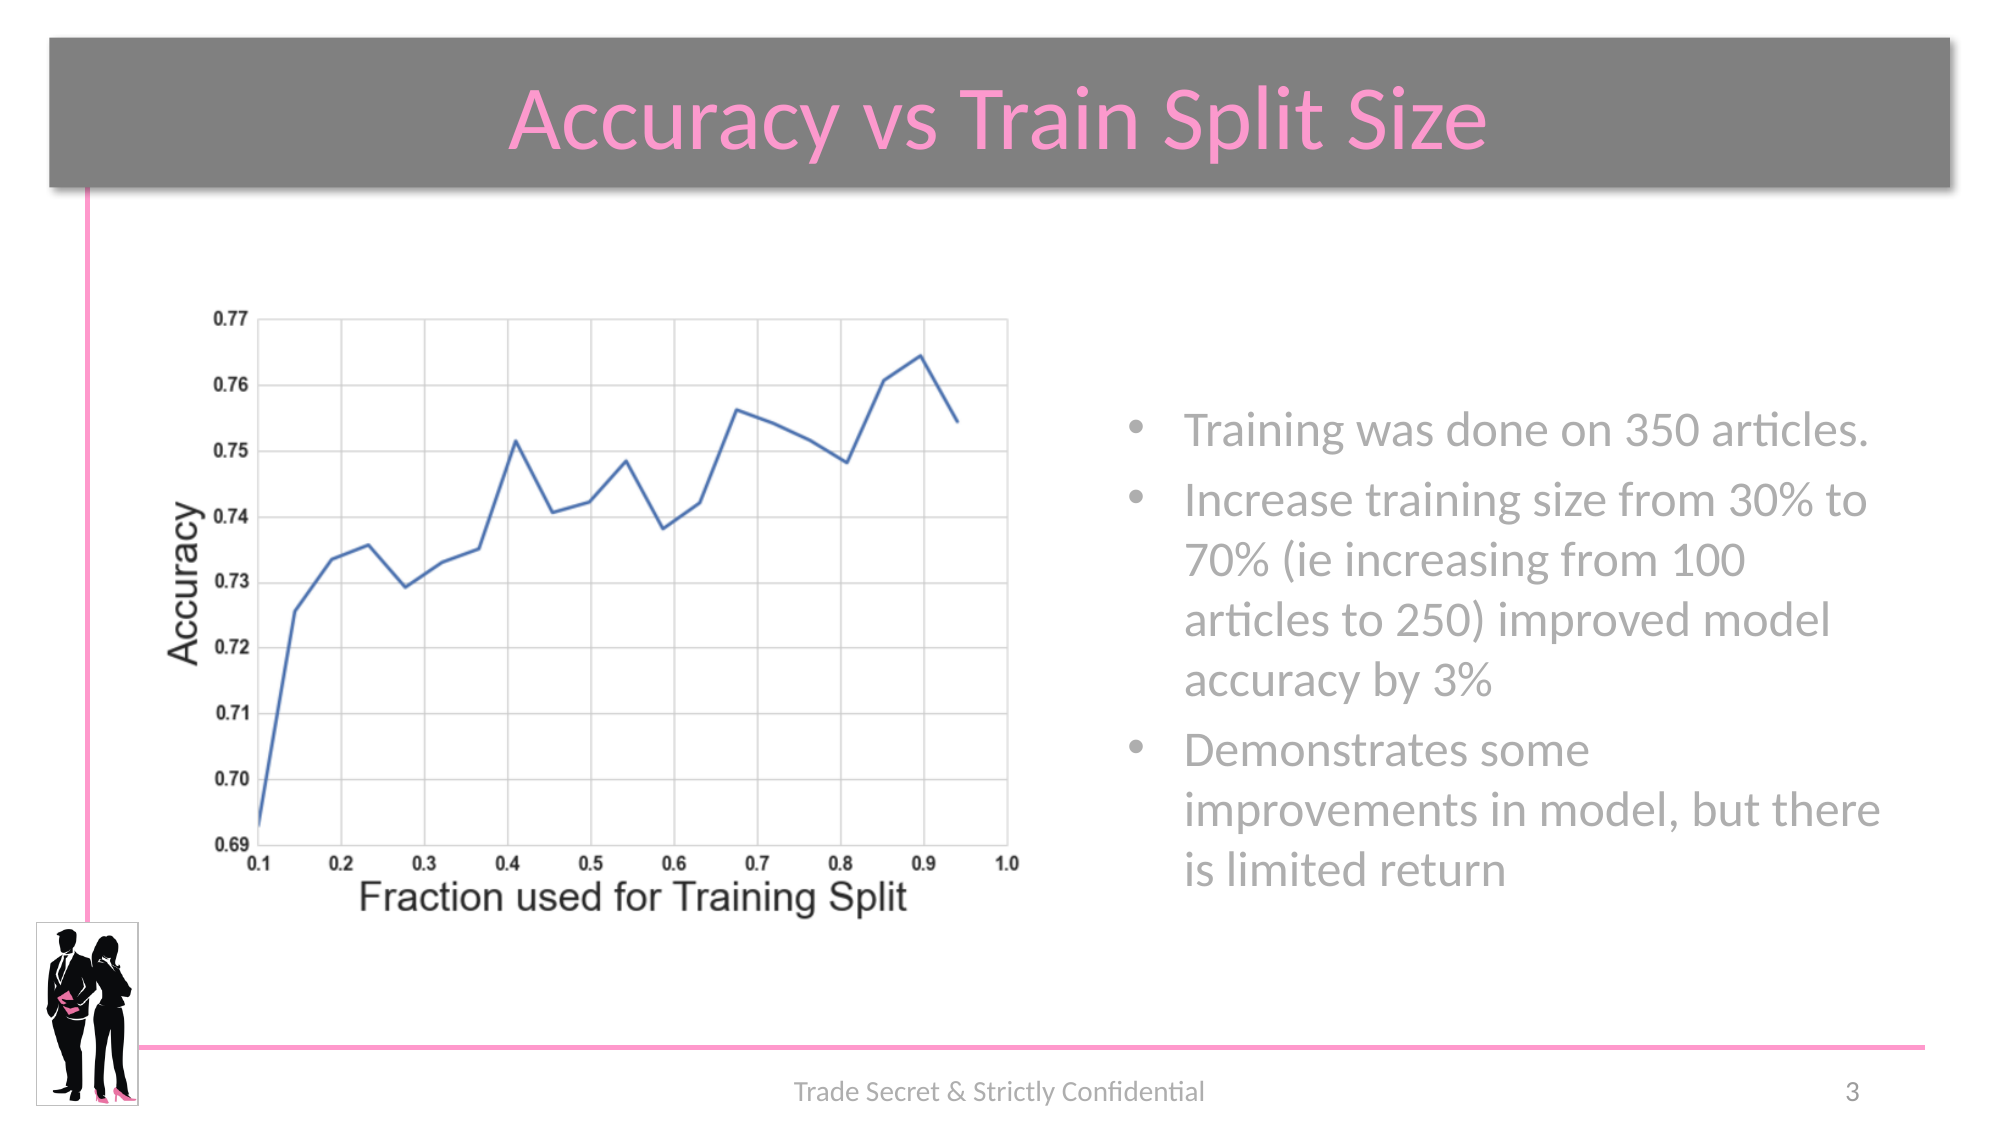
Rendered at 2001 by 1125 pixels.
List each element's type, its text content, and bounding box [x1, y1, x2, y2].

title Accuracy vs Train Split Size [49, 37, 1950, 188]
list Training was done on 350 articles. Increase training size from 30% to 70% (ie increasing from 100 articles to 250) improved model accuracy by 3% Demonstrates some improvements in model, but there is limited return [1112, 287, 1900, 1005]
picture [162, 299, 1032, 927]
picture [37, 923, 137, 1105]
